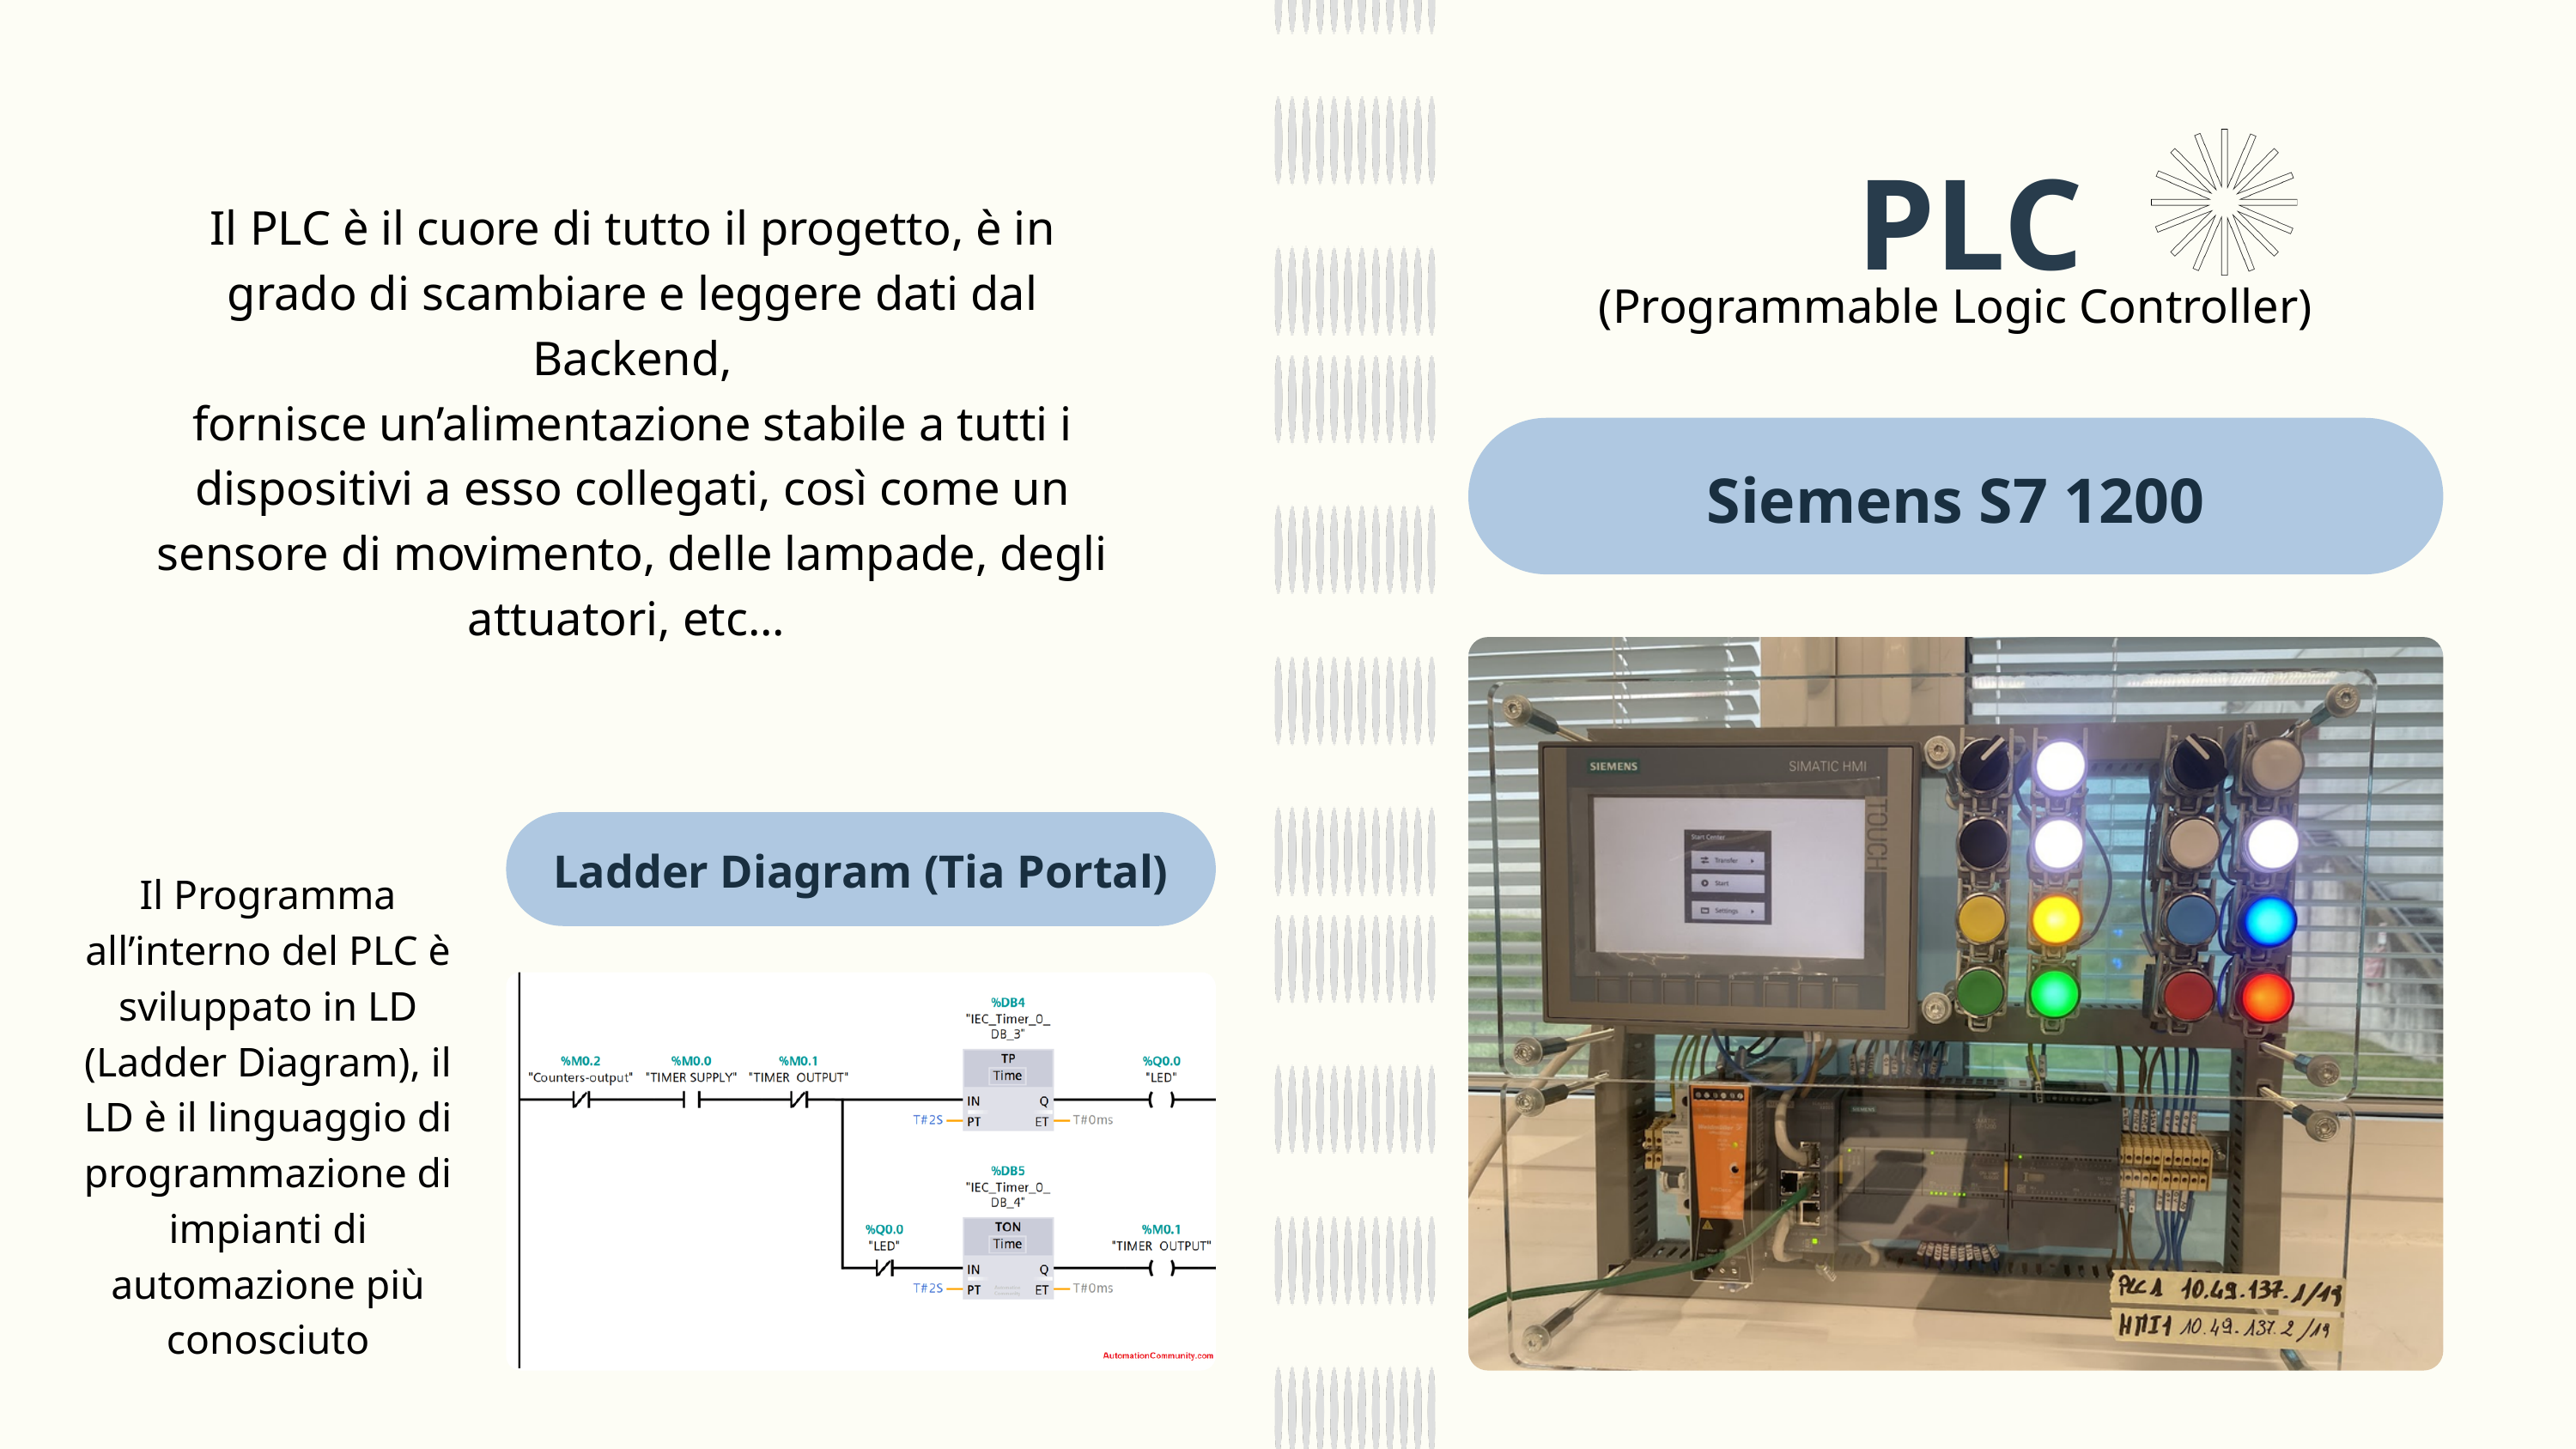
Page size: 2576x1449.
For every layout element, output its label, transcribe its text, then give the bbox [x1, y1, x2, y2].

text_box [1467, 417, 2444, 575]
text_box [1274, 355, 1436, 896]
text_box [1274, 0, 1436, 336]
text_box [506, 811, 1217, 926]
text_box [1274, 915, 1436, 1449]
text_box [2151, 129, 2298, 147]
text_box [1467, 636, 2444, 1371]
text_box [506, 972, 1217, 1371]
text_box PLC [1509, 147, 2432, 267]
text_box Il PLC è il cuore di tutto il progetto, è in grado di scambiare e leggere dati dal Backend, fornisce un’alimentazione stabile a tutti i dispositivi a esso collegati, così come un sensore di movimento, delle lampade, degli attuatori, etc... [144, 189, 1121, 646]
text_box Il Programma all’interno del PLC è sviluppato in LD (Ladder Diagram), il LD è il linguaggio di programmazione di impianti di automazione più conosciuto [70, 862, 466, 1363]
text_box (Programmable Logic Controller) [1480, 267, 2432, 333]
